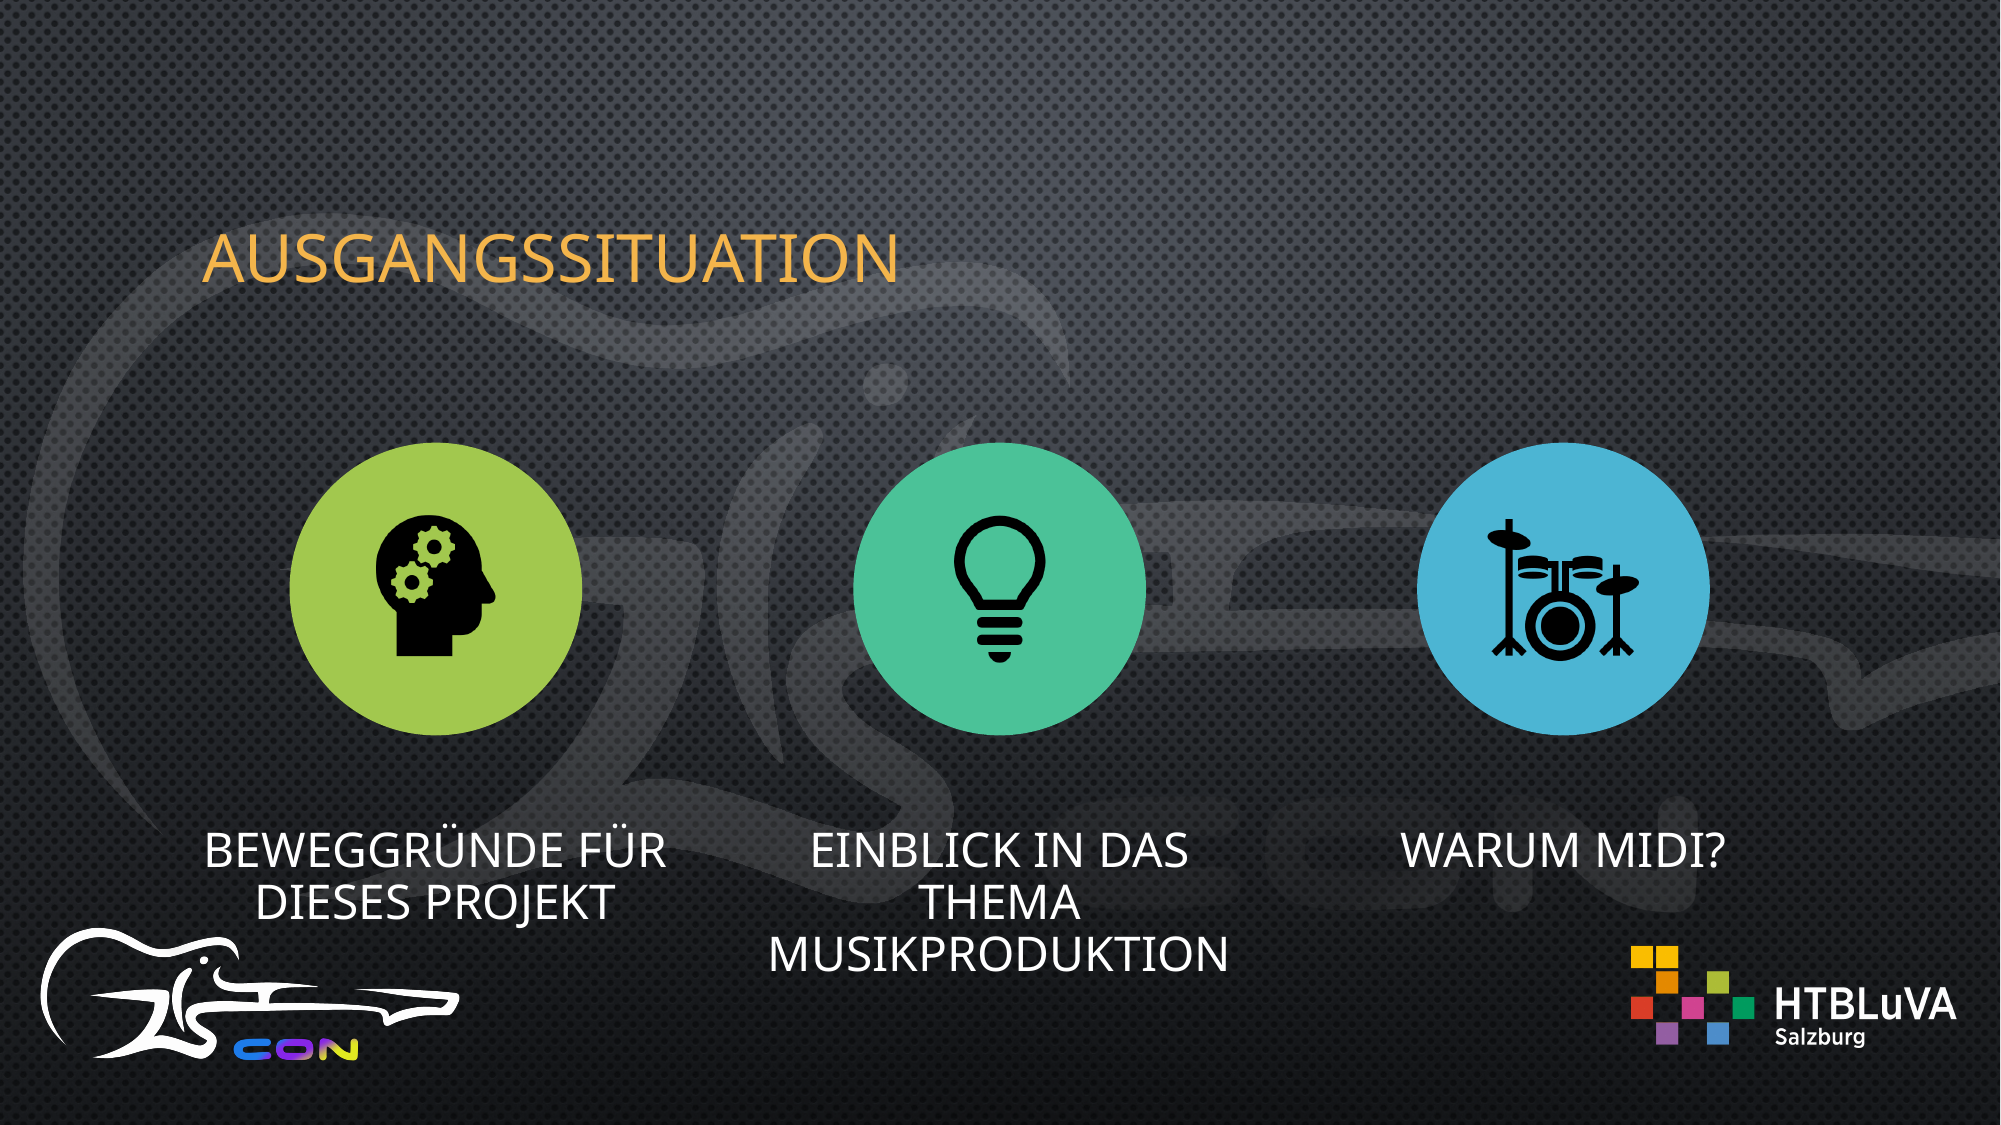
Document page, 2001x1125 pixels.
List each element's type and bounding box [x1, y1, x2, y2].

picture [0, 0, 2001, 1125]
list [186, 437, 1813, 951]
